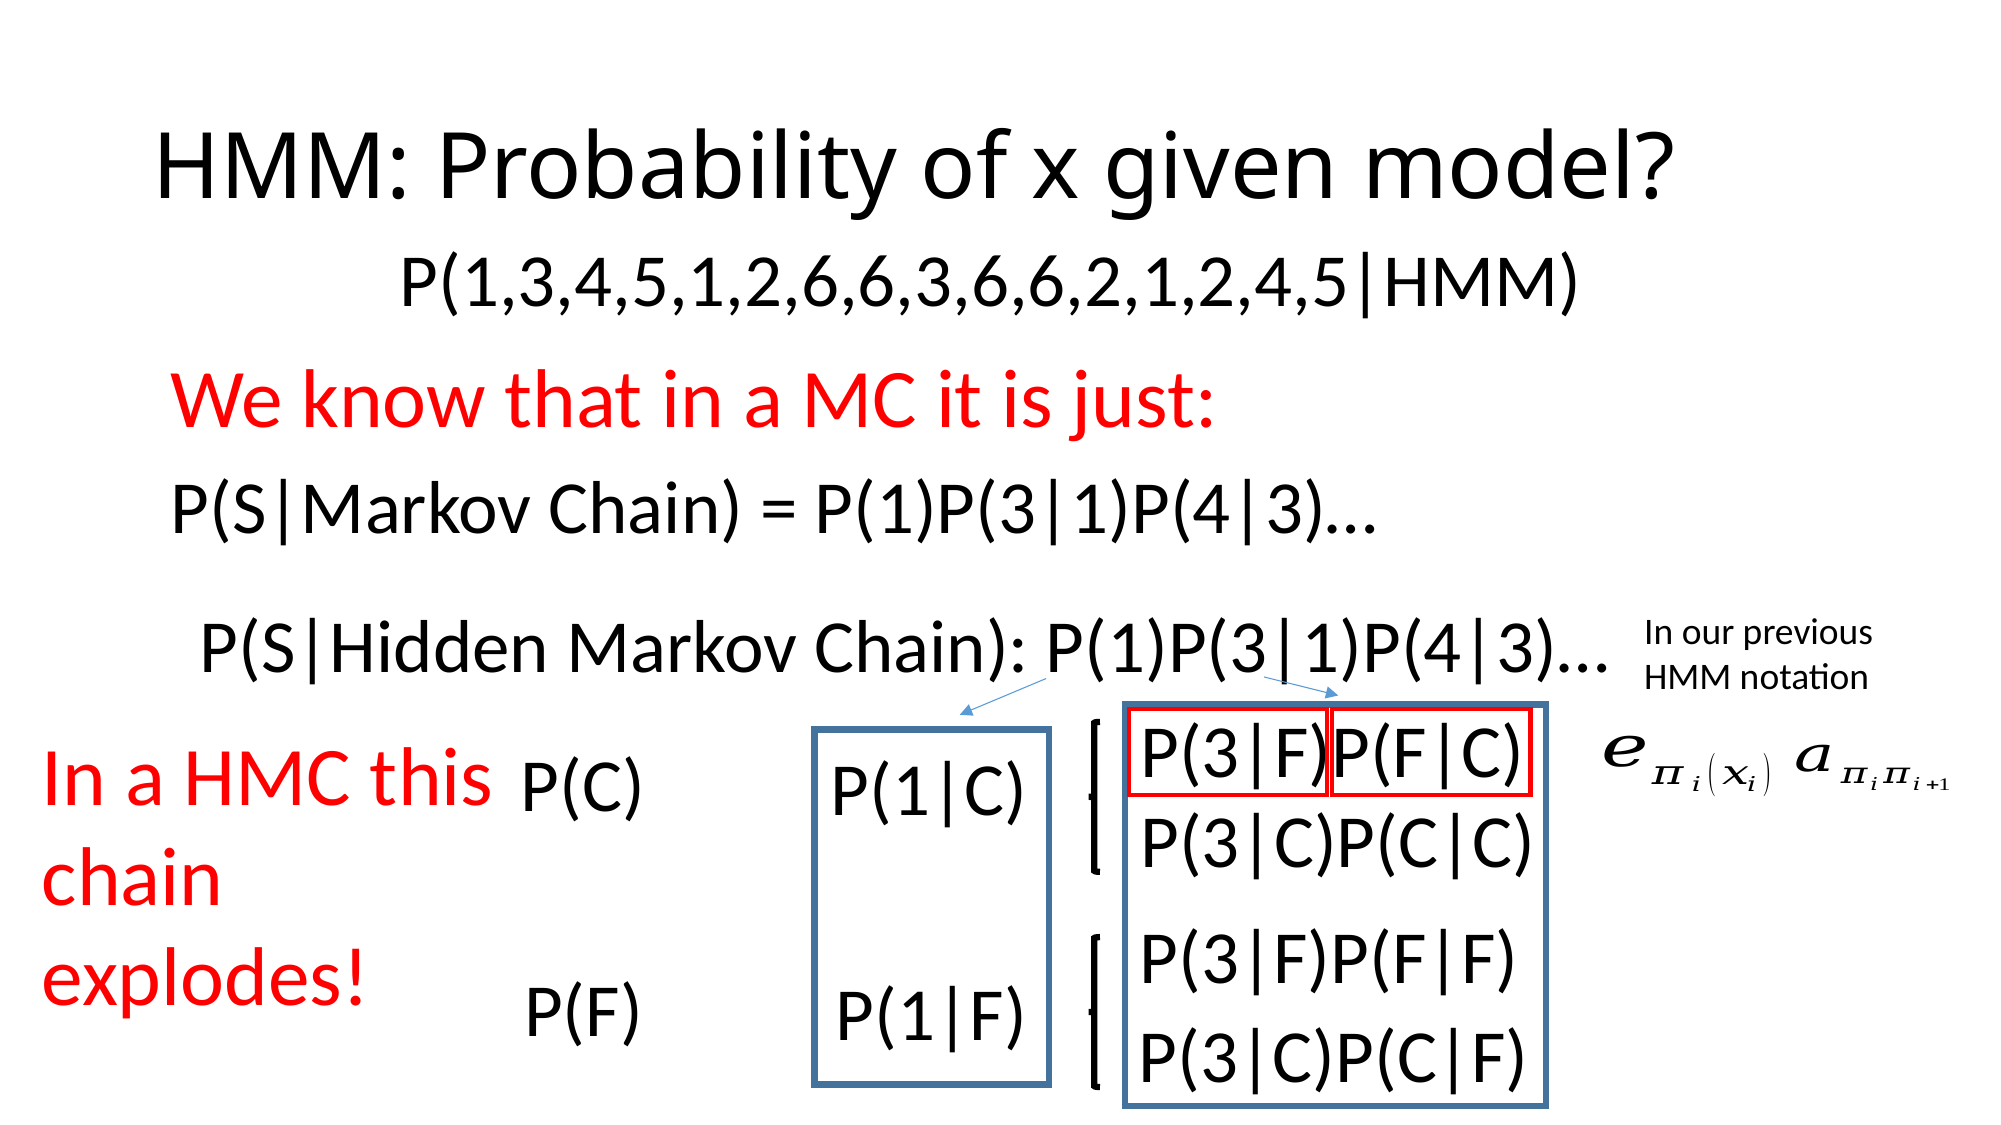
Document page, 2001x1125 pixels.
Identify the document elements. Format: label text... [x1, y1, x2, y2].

text_box P(1,3,4,5,1,2,6,6,3,6,6,2,1,2,4,5|HMM) [385, 224, 1598, 329]
text_box In a HMC this chain explodes! [27, 714, 509, 1030]
text_box In our previous HMM notation [1629, 599, 1971, 705]
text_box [1129, 709, 1773, 798]
text_box We know that in a MC it is just: [155, 337, 1234, 452]
text_box P(C) [505, 729, 660, 835]
text_box P(F) [509, 953, 658, 1059]
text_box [1332, 709, 1951, 796]
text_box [1088, 676, 1554, 1106]
title HMM: Probability of x given model? [137, 59, 1863, 278]
text_box P(S|Hidden Markov Chain): P(1)P(3|1)P(4|3)… [184, 590, 1626, 696]
text_box P(S|Markov Chain) = P(1)P(3|1)P(4|3)… [155, 451, 1394, 557]
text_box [814, 678, 1049, 1085]
